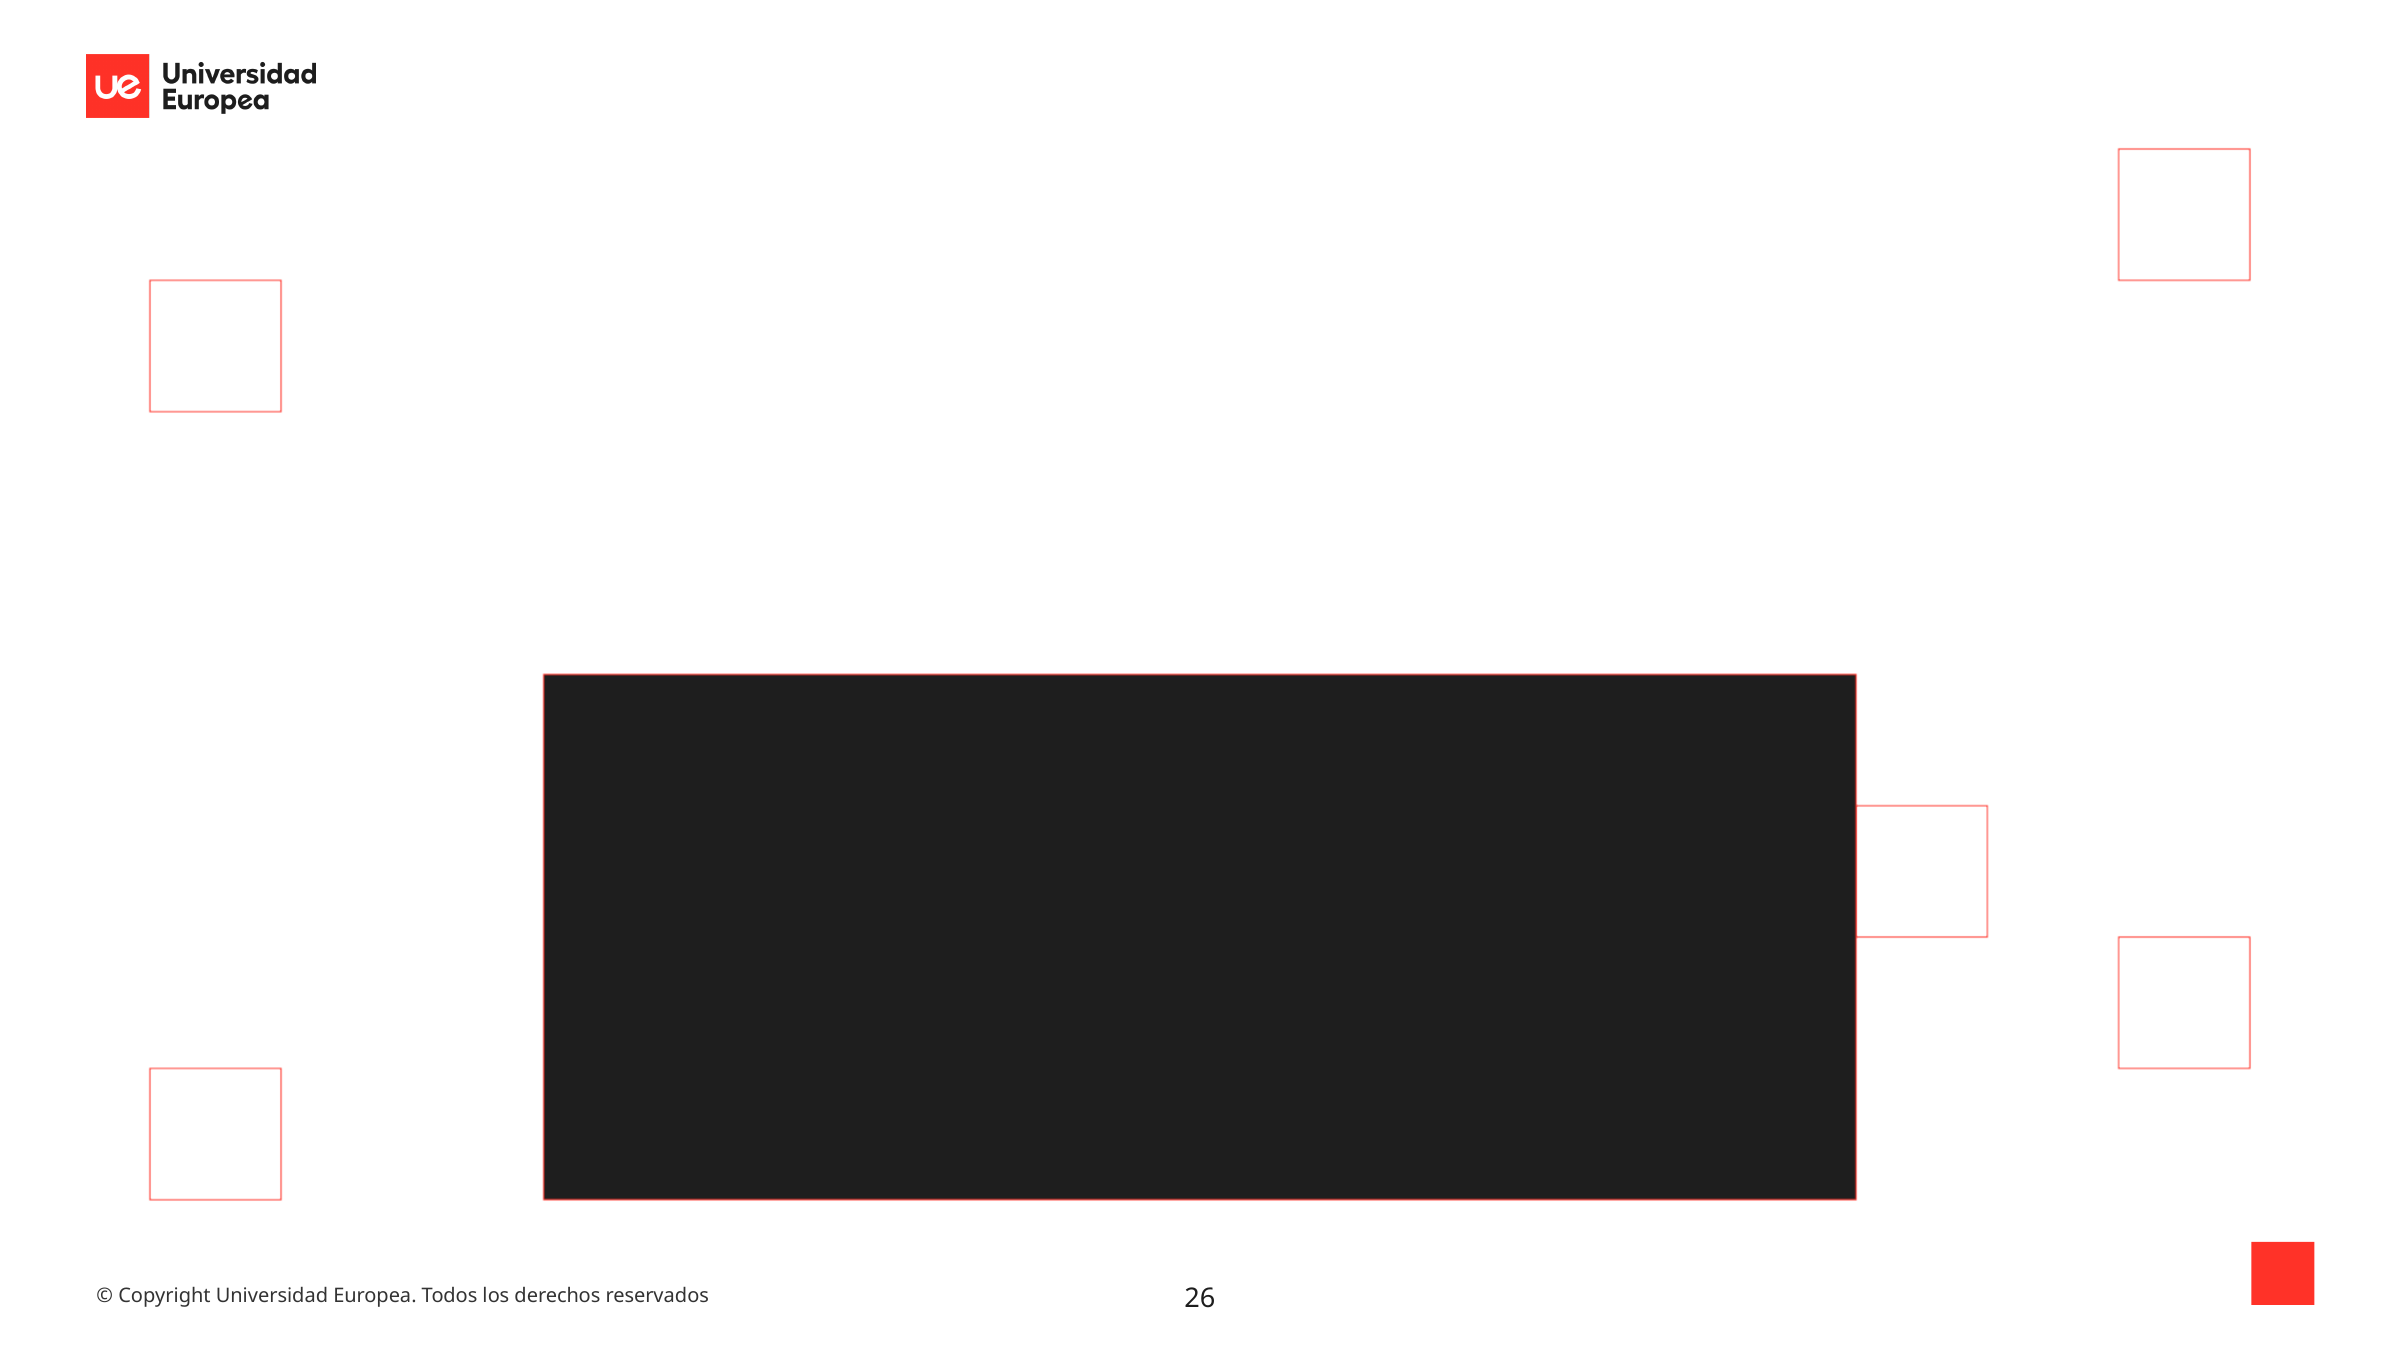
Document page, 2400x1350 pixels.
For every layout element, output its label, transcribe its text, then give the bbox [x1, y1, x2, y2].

picture [0, 0, 2400, 1350]
slide_number 26 [1148, 1273, 1252, 1339]
